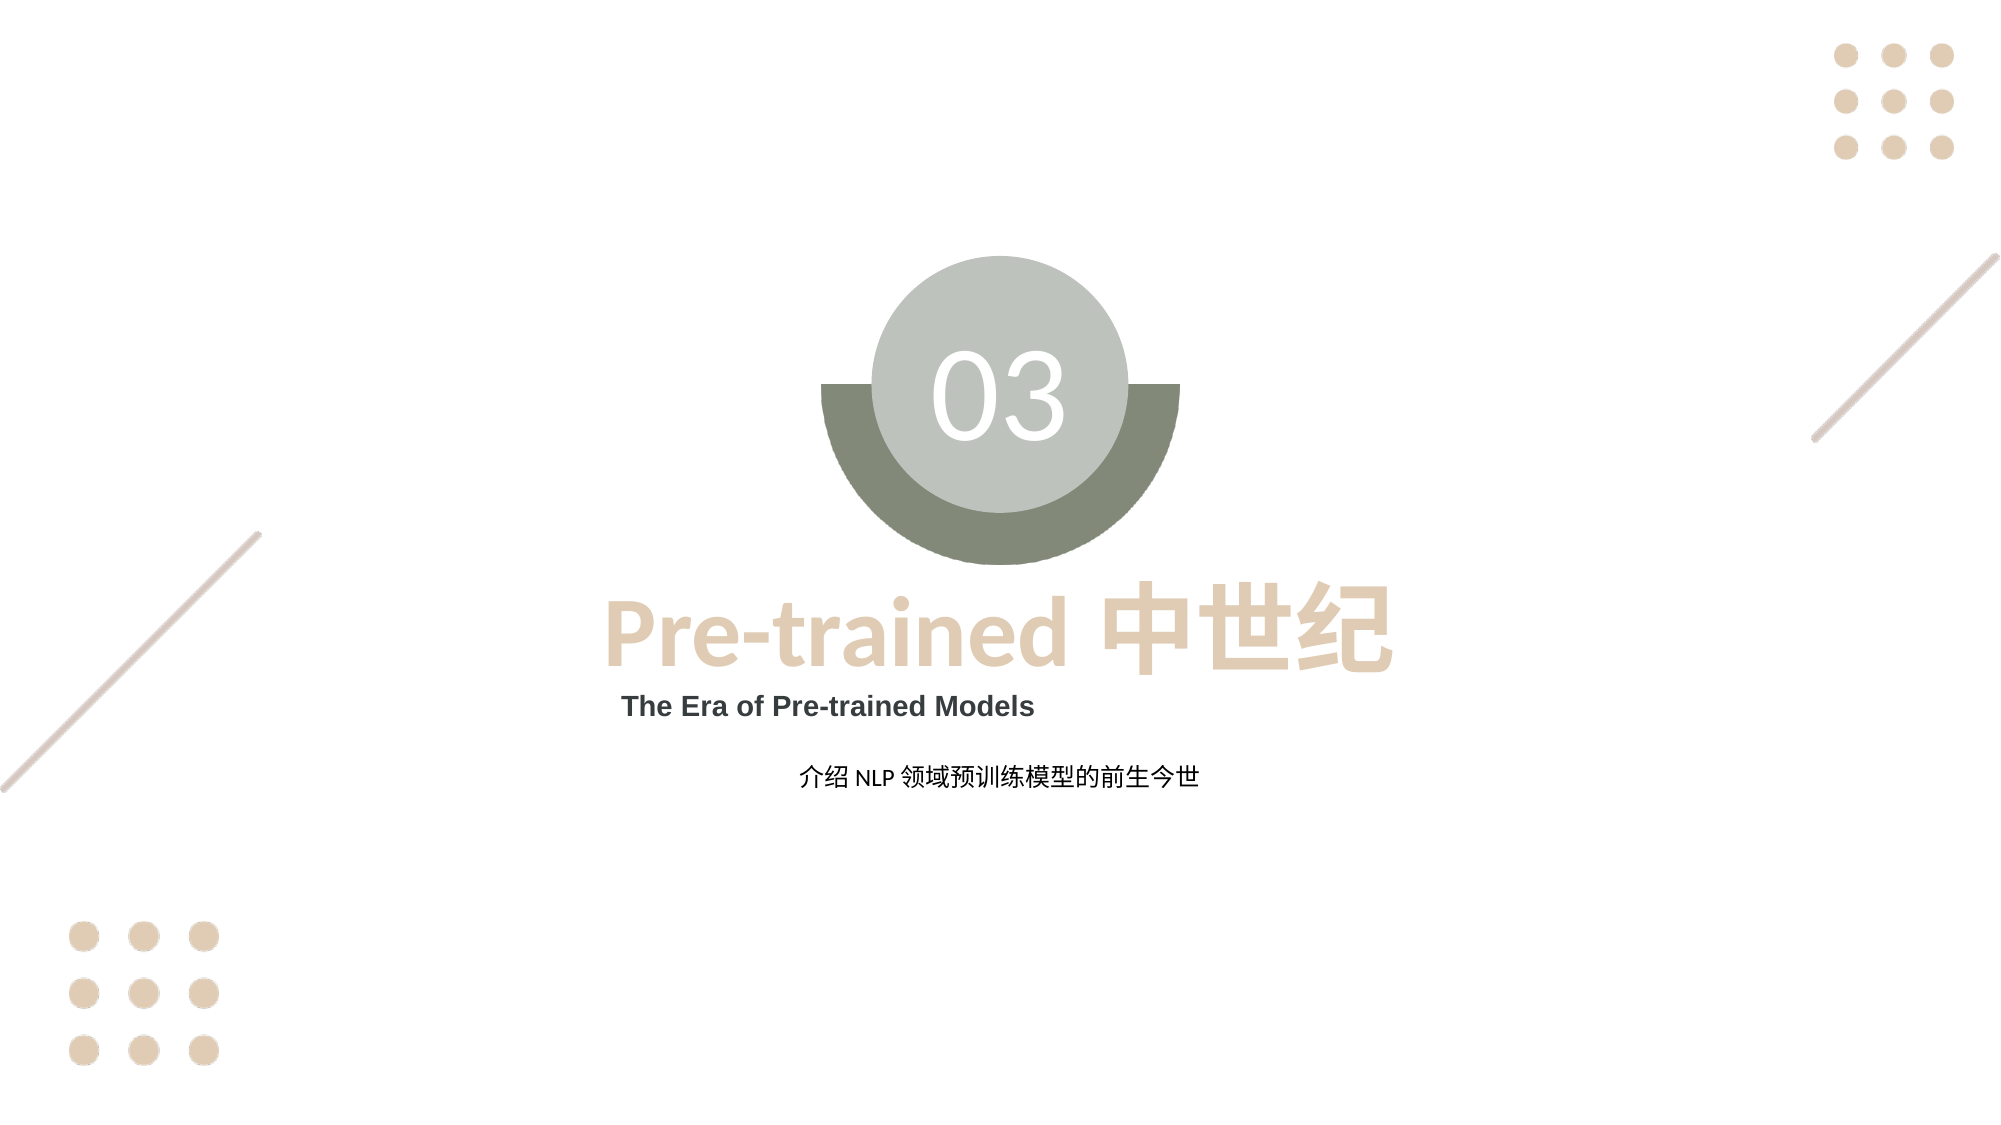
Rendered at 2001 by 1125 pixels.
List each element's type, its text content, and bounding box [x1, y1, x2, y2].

picture [1834, 43, 1954, 160]
text_box Pre-trained中世纪 [589, 558, 1411, 694]
text_box 介绍NLP领域预训练模型的前生今世 [483, 739, 1517, 800]
picture [0, 531, 262, 793]
picture [69, 921, 219, 1066]
picture [1811, 253, 2000, 443]
text_box The Era of Pre-trained Models [606, 680, 1394, 730]
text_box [818, 255, 1181, 565]
